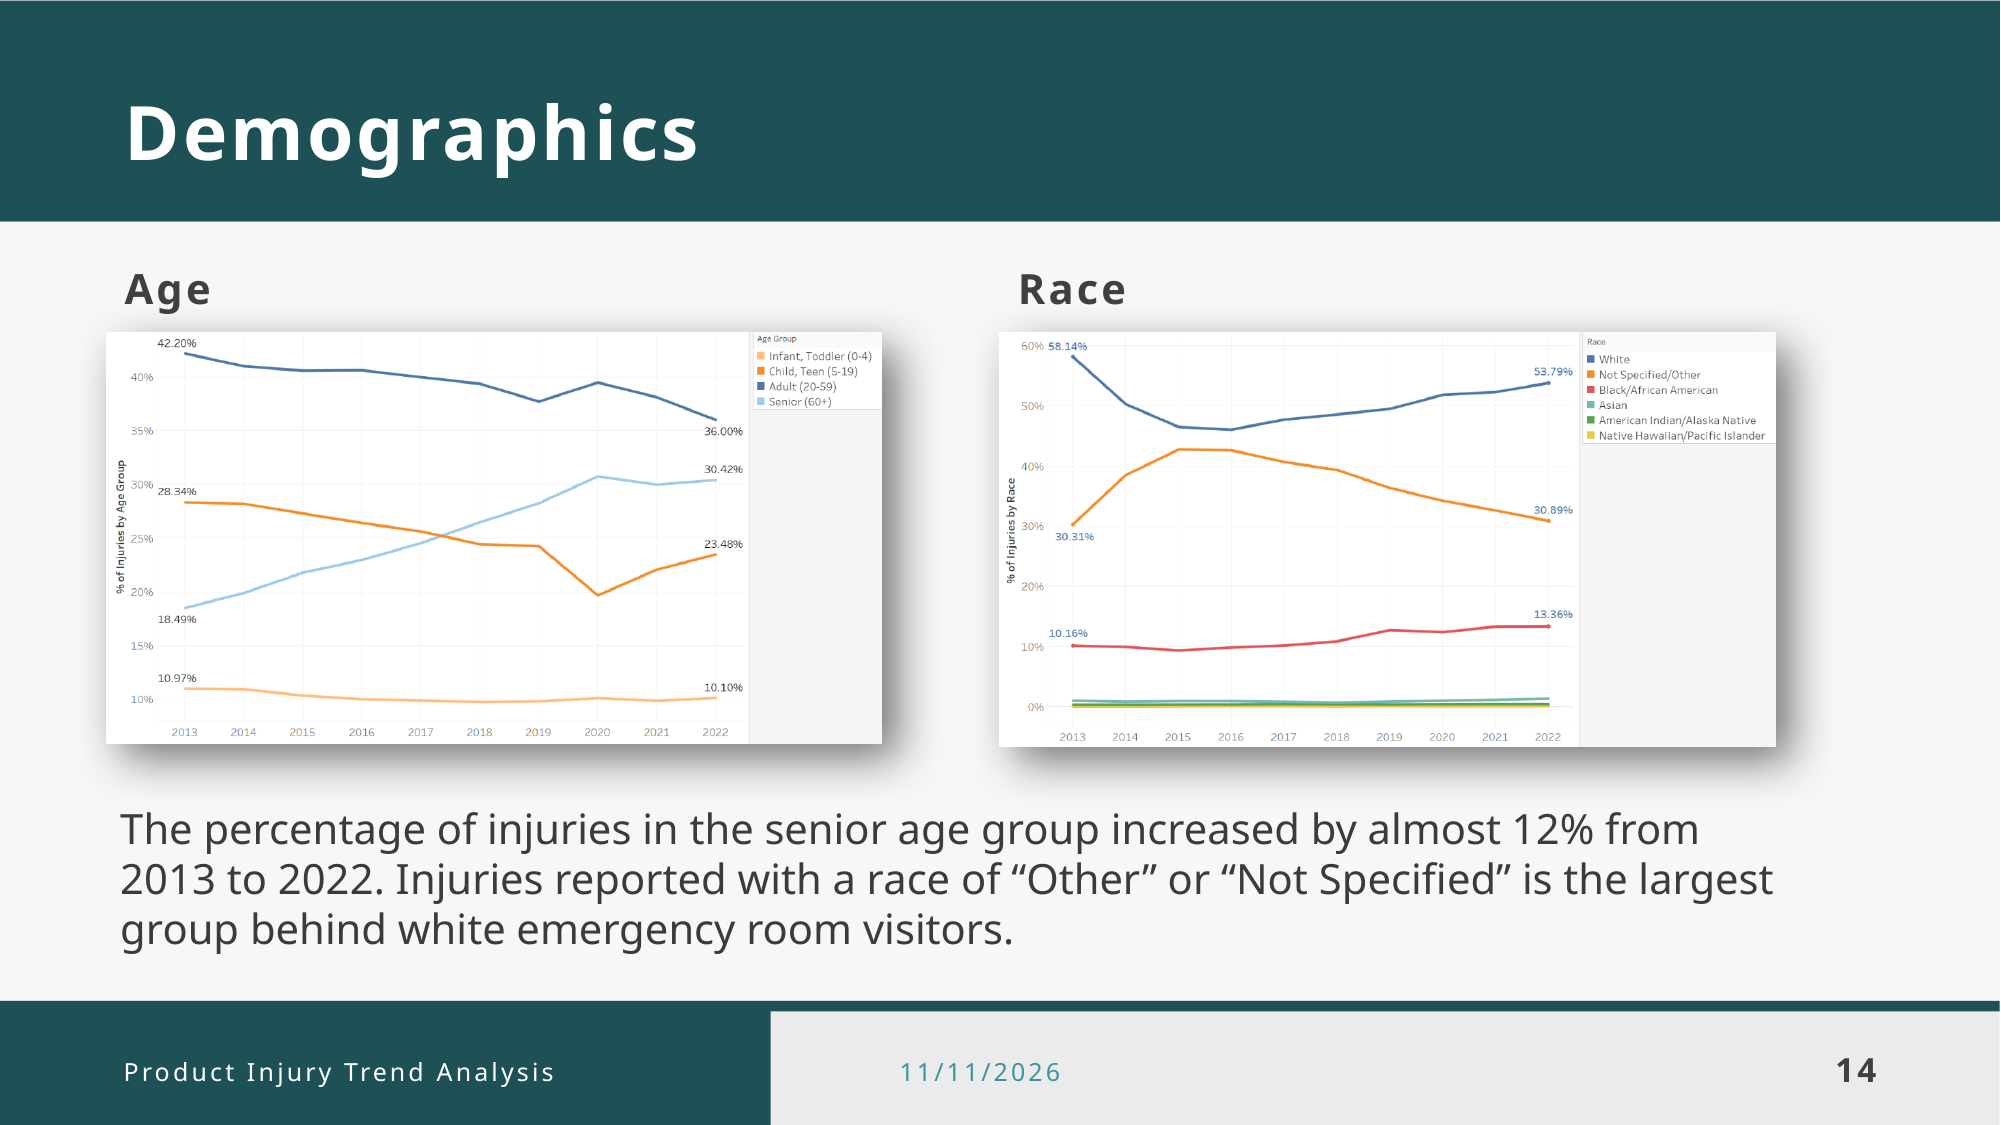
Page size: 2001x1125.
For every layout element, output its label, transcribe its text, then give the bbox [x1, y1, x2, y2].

list Age [106, 224, 882, 302]
list Race [999, 224, 1824, 302]
footer Product Injury Trend Analysis [105, 1035, 668, 1110]
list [999, 332, 1776, 747]
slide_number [881, 1035, 1442, 1110]
slide_number 14 [1733, 1035, 1895, 1110]
title Demographics [106, 29, 1895, 184]
text_box The percentage of injuries in the senior age group increased by almost 12% from 2013 to 2022. Injuries reported with a race of “Other” or “Not Specified” is the largest group behind white emergency room visitors. [105, 795, 1804, 960]
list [106, 332, 883, 744]
